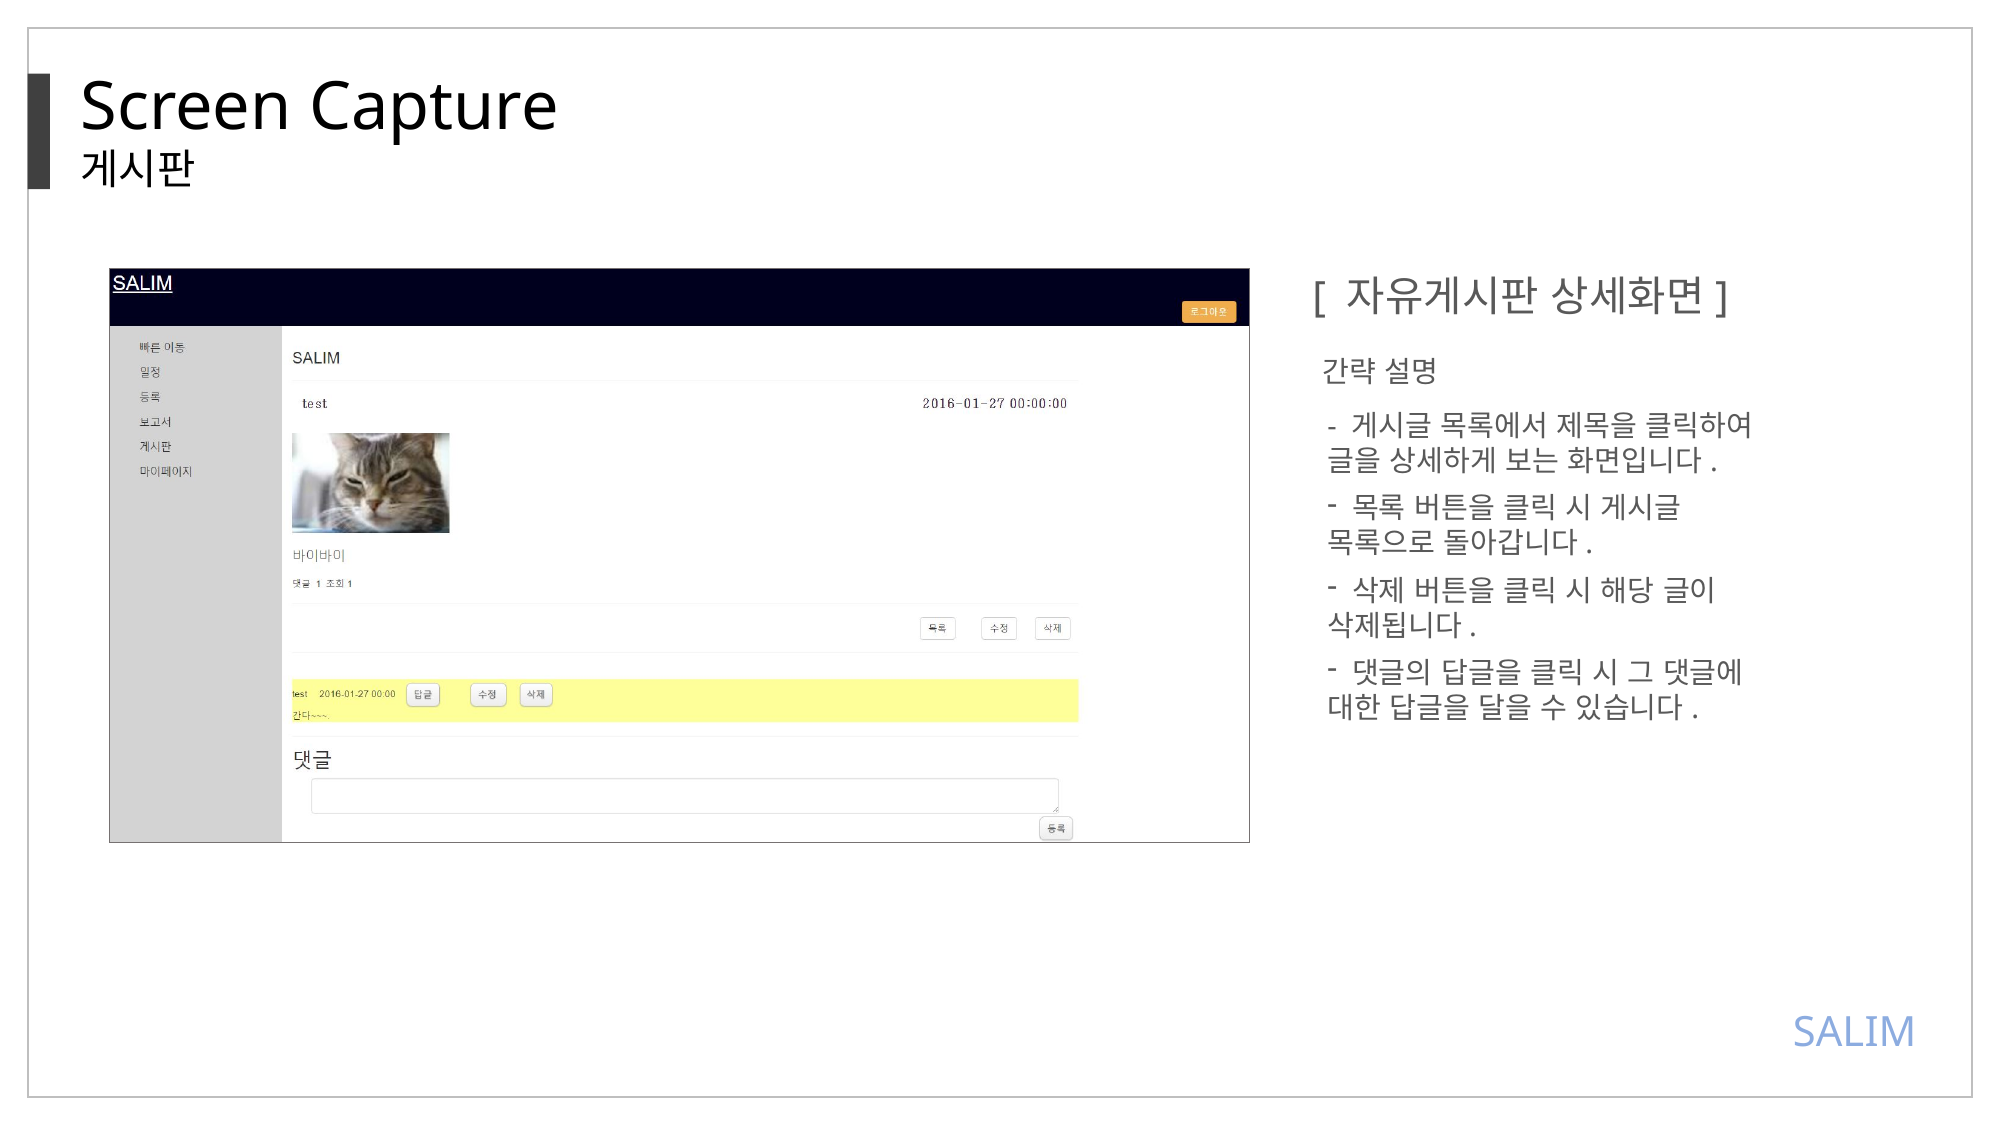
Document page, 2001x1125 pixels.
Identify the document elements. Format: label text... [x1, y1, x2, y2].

picture [109, 268, 1250, 843]
text_box [27, 27, 1973, 1098]
text_box Screen Capture 게시판 [65, 55, 863, 201]
text_box [ 자유게시판 상세화면] [1205, 262, 1836, 328]
text_box 간략 설명 [1250, 346, 1673, 396]
text_box [27, 73, 51, 190]
text_box - 게시글 목록에서 제목을 클릭하여 글을 상세하게 보는 화면입니다. 목록 버튼을 클릭 시 게시글 목록으로 돌아갑니다. 삭제 버튼을 클릭 시 해당 글이 삭제됩니다. 댓글의 답글을 클릭 시 그 댓글에 대한 답글을 달을 수 있습니다. [1312, 399, 1789, 767]
